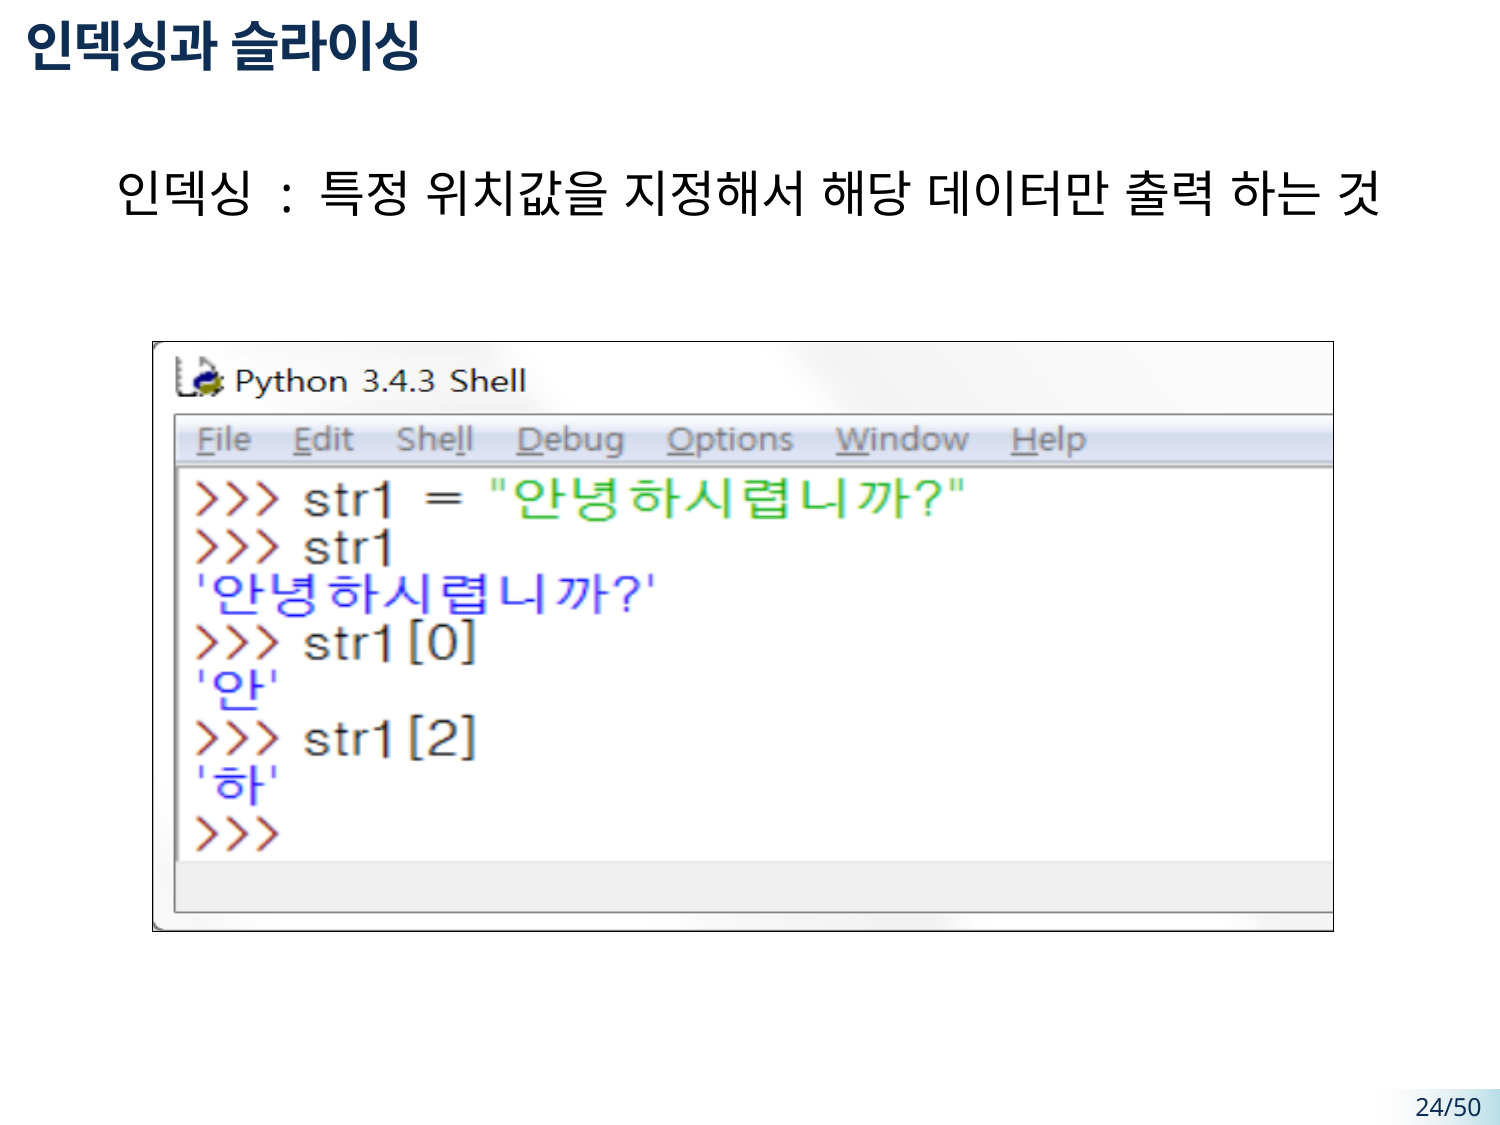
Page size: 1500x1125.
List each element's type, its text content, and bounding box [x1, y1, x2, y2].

title 인덱싱과 슬라이싱 [10, 5, 1288, 84]
text_box 인덱싱 : 특정 위치값을 지정해서 해당 데이터만 출력 하는 것 [101, 155, 1399, 231]
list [151, 340, 1334, 932]
